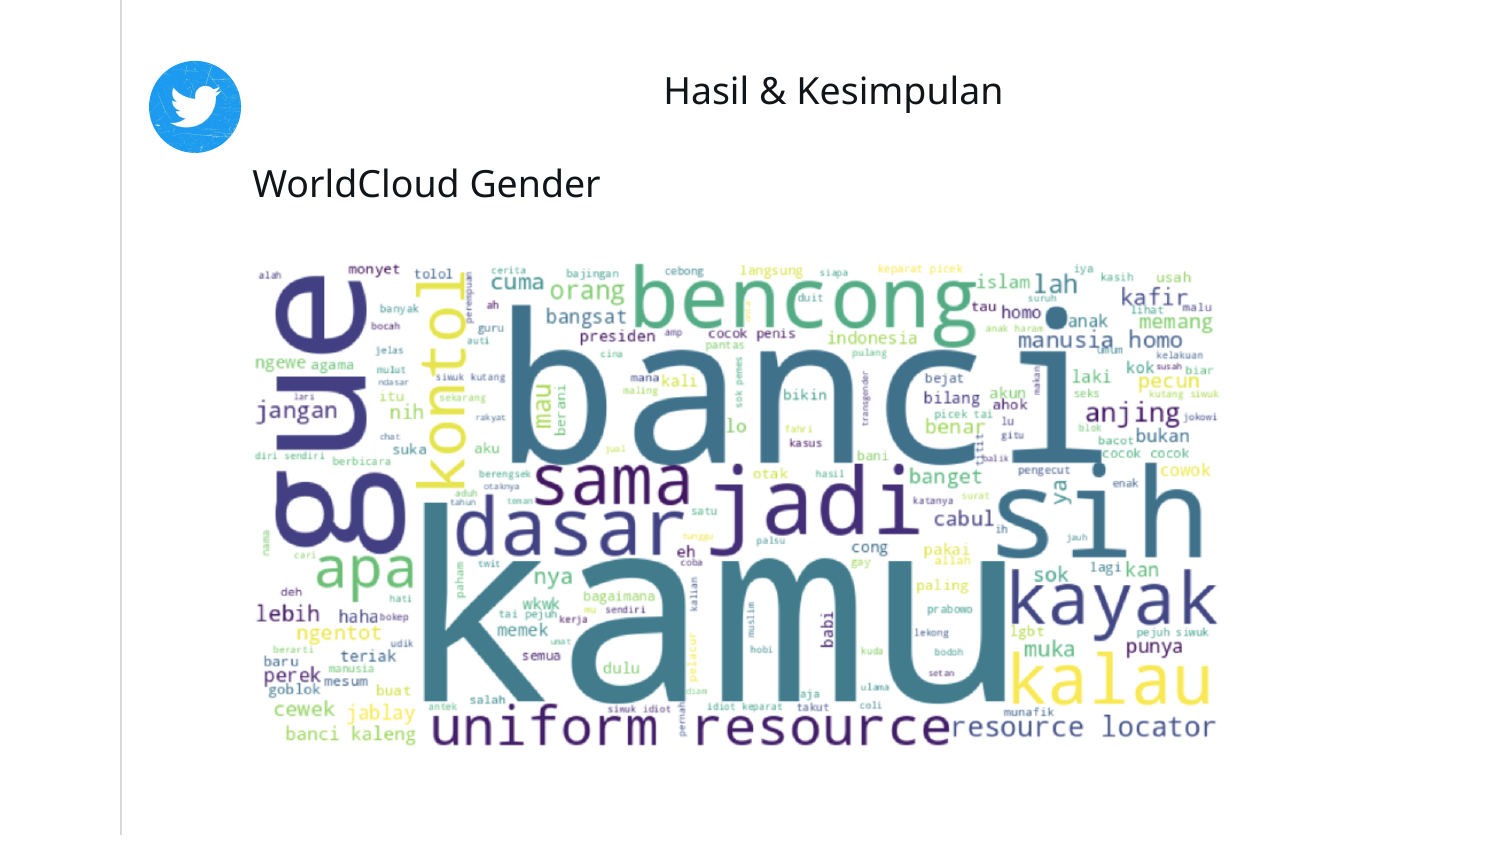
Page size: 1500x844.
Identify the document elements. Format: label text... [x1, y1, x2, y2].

picture [240, 254, 1241, 764]
text_box Hasil & Kesimpulan [652, 61, 1028, 118]
text_box WorldCloud Gender [241, 154, 998, 211]
picture [148, 60, 242, 154]
